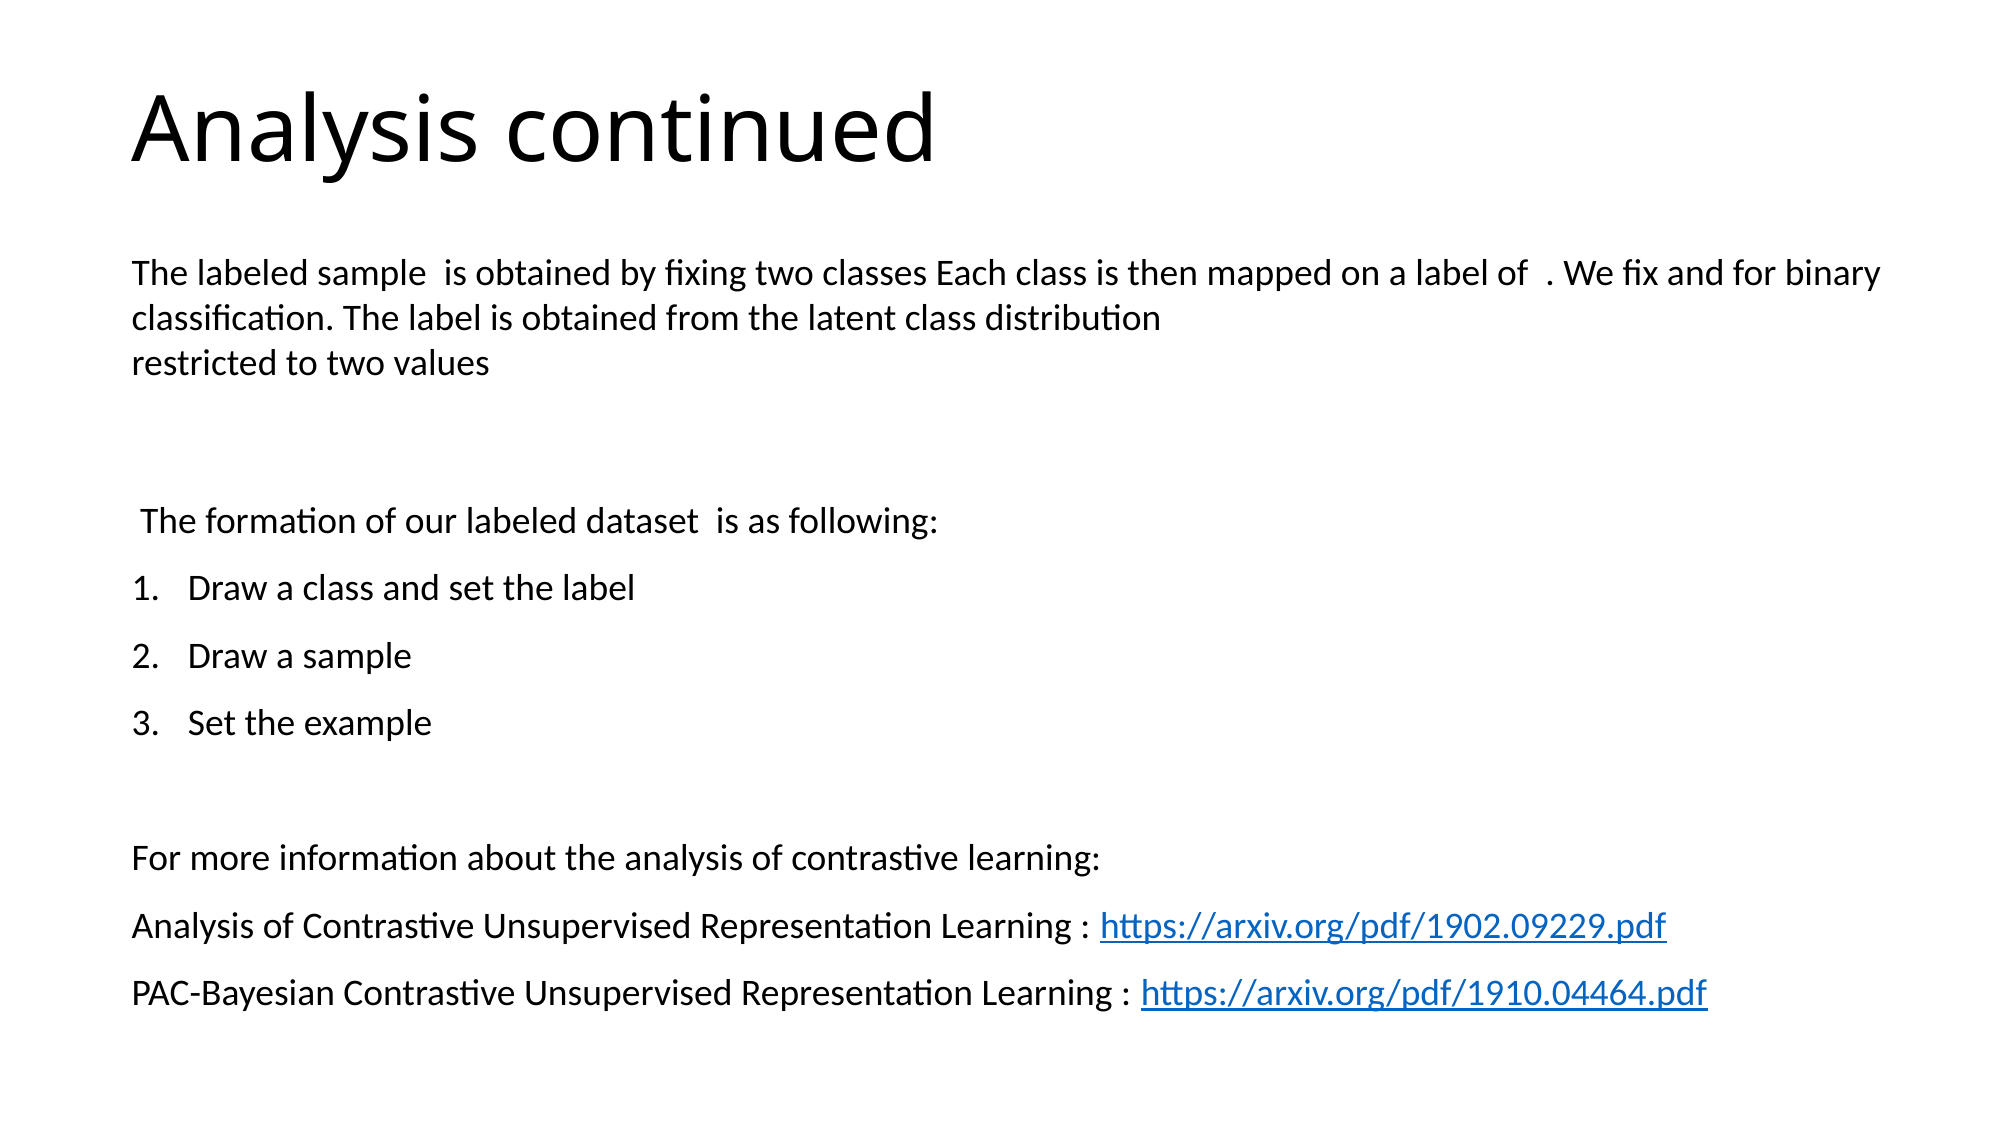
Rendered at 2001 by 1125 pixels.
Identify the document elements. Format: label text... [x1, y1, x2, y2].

title Analysis continued [116, 23, 1842, 241]
